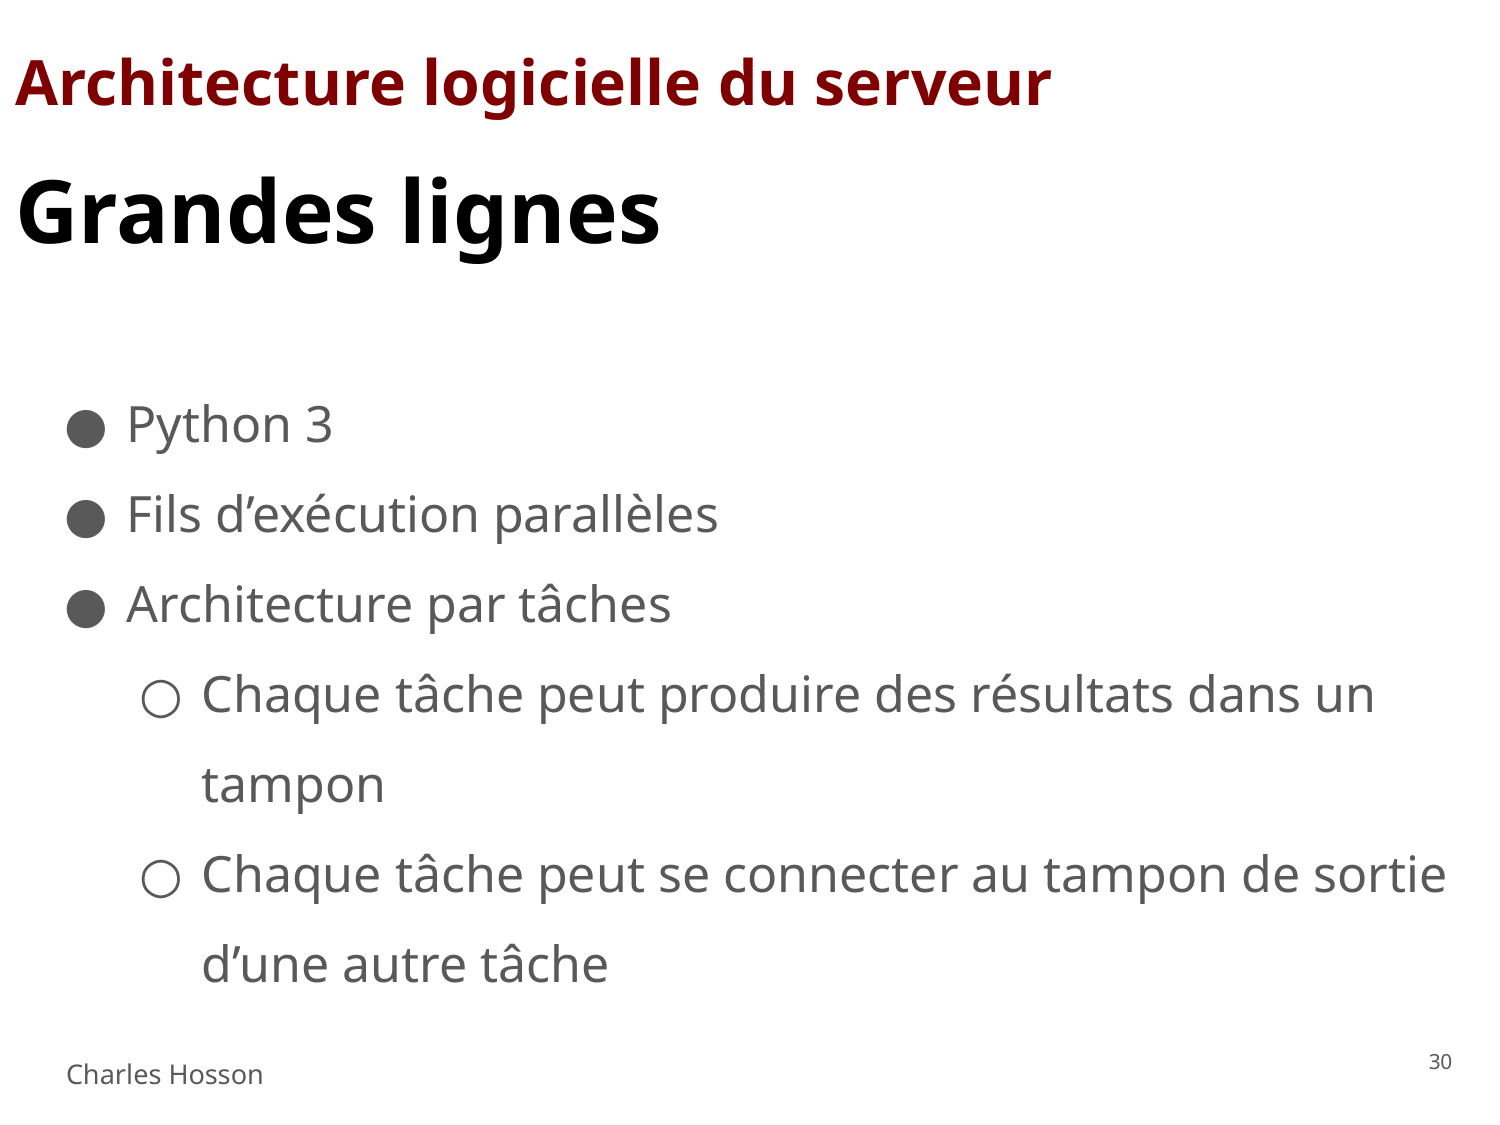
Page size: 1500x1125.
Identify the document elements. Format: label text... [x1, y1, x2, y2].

subtitle Charles Hosson [51, 1037, 621, 1097]
text_box Grandes lignes [0, 126, 1500, 291]
title Architecture logicielle du serveur [0, 27, 1077, 126]
text_box Python 3 Fils d’exécution parallèles Architecture par tâches Chaque tâche peut produire des résultats dans un tampon Chaque tâche peut se connecter au tampon de sortie d’une autre tâche [36, 347, 1468, 1020]
slide_number ‹#› [1377, 1020, 1468, 1106]
